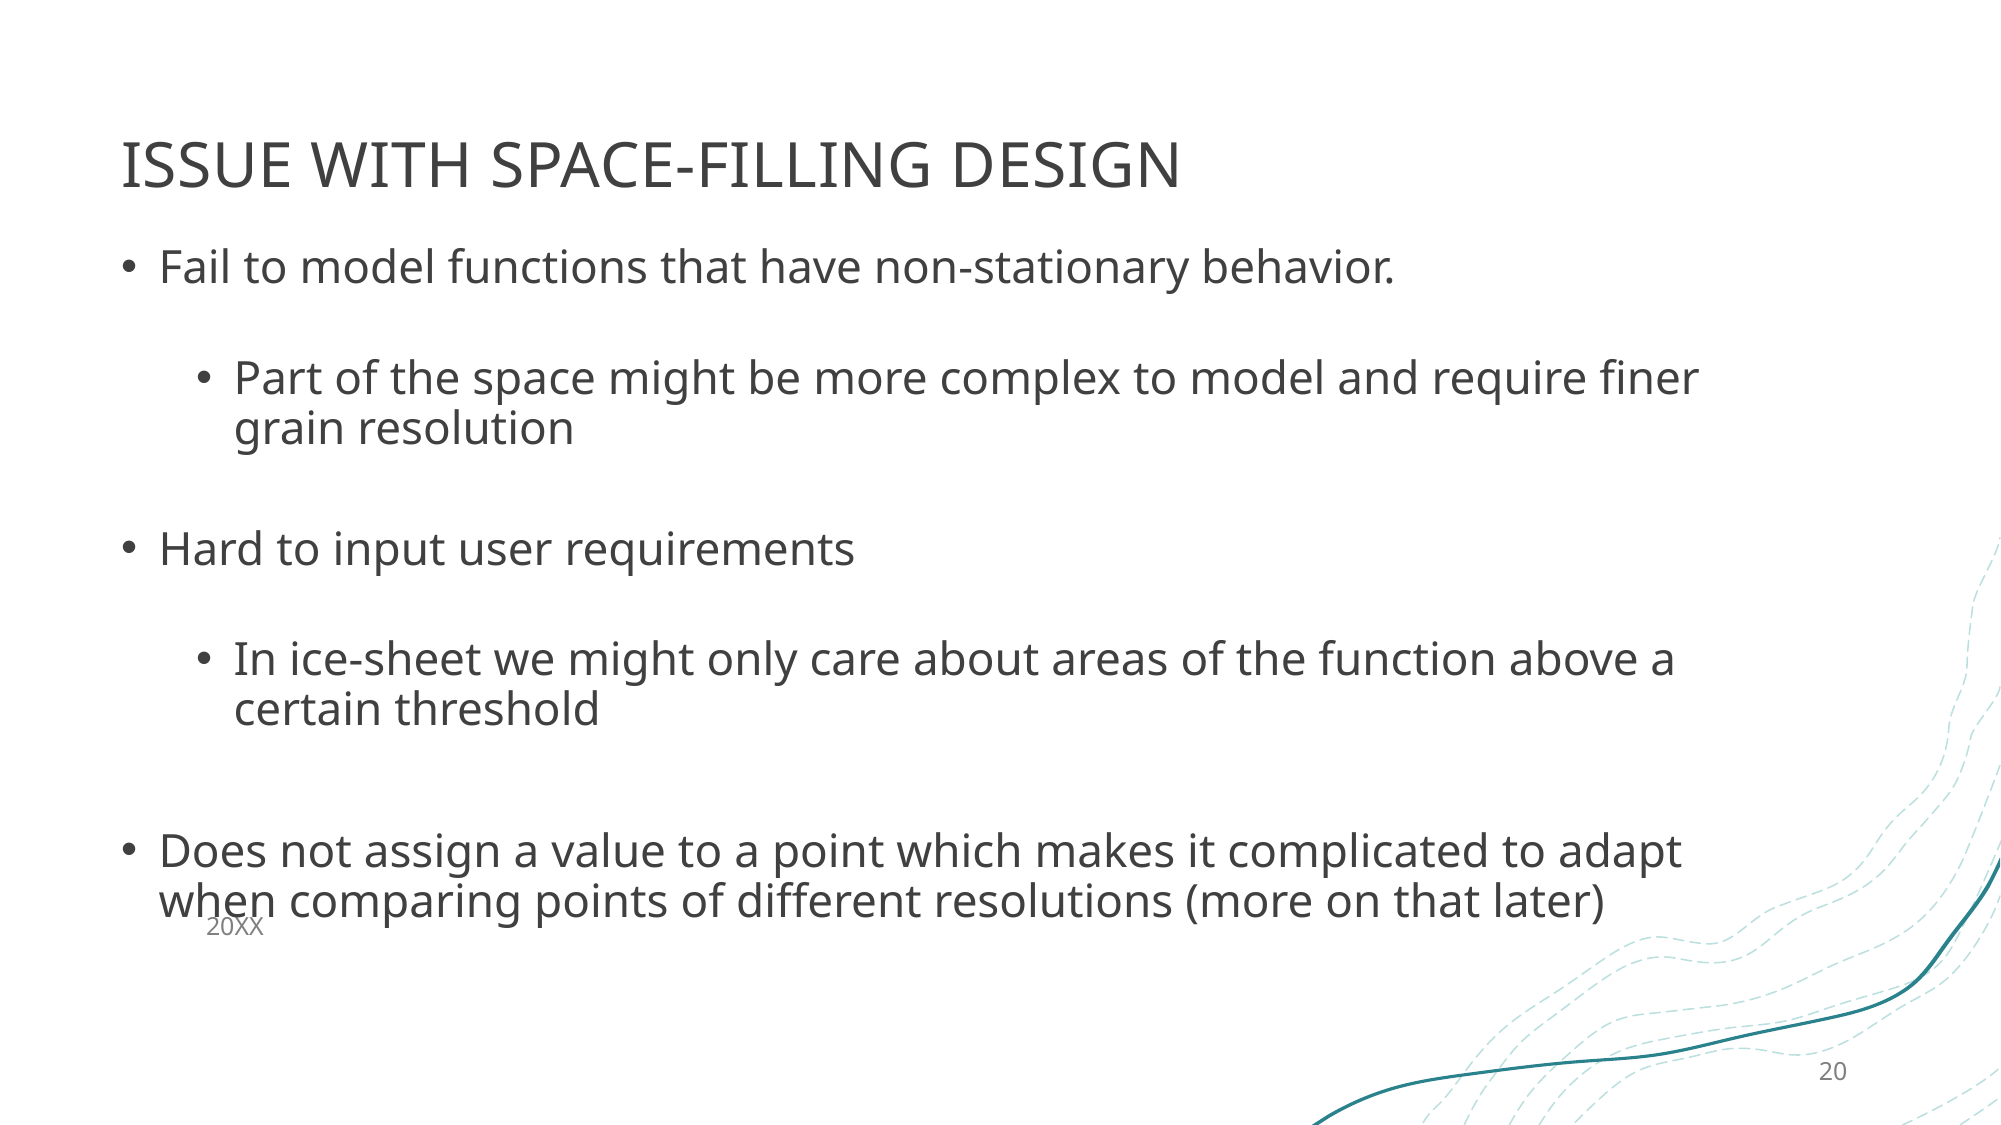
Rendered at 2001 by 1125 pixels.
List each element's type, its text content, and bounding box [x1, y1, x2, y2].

title Issue with space-filling design [106, 58, 1477, 235]
slide_number 20 [1412, 1042, 1863, 1103]
text_box Fail to model functions that have non-stationary behavior. Part of the space might be more complex to model and require finer grain resolution Hard to input user requirements In ice-sheet we might only care about areas of the function above a certain threshold Does not assign a value to a point which makes it complicated to adapt when comparing points of different resolutions (more on that later) [106, 235, 1828, 989]
